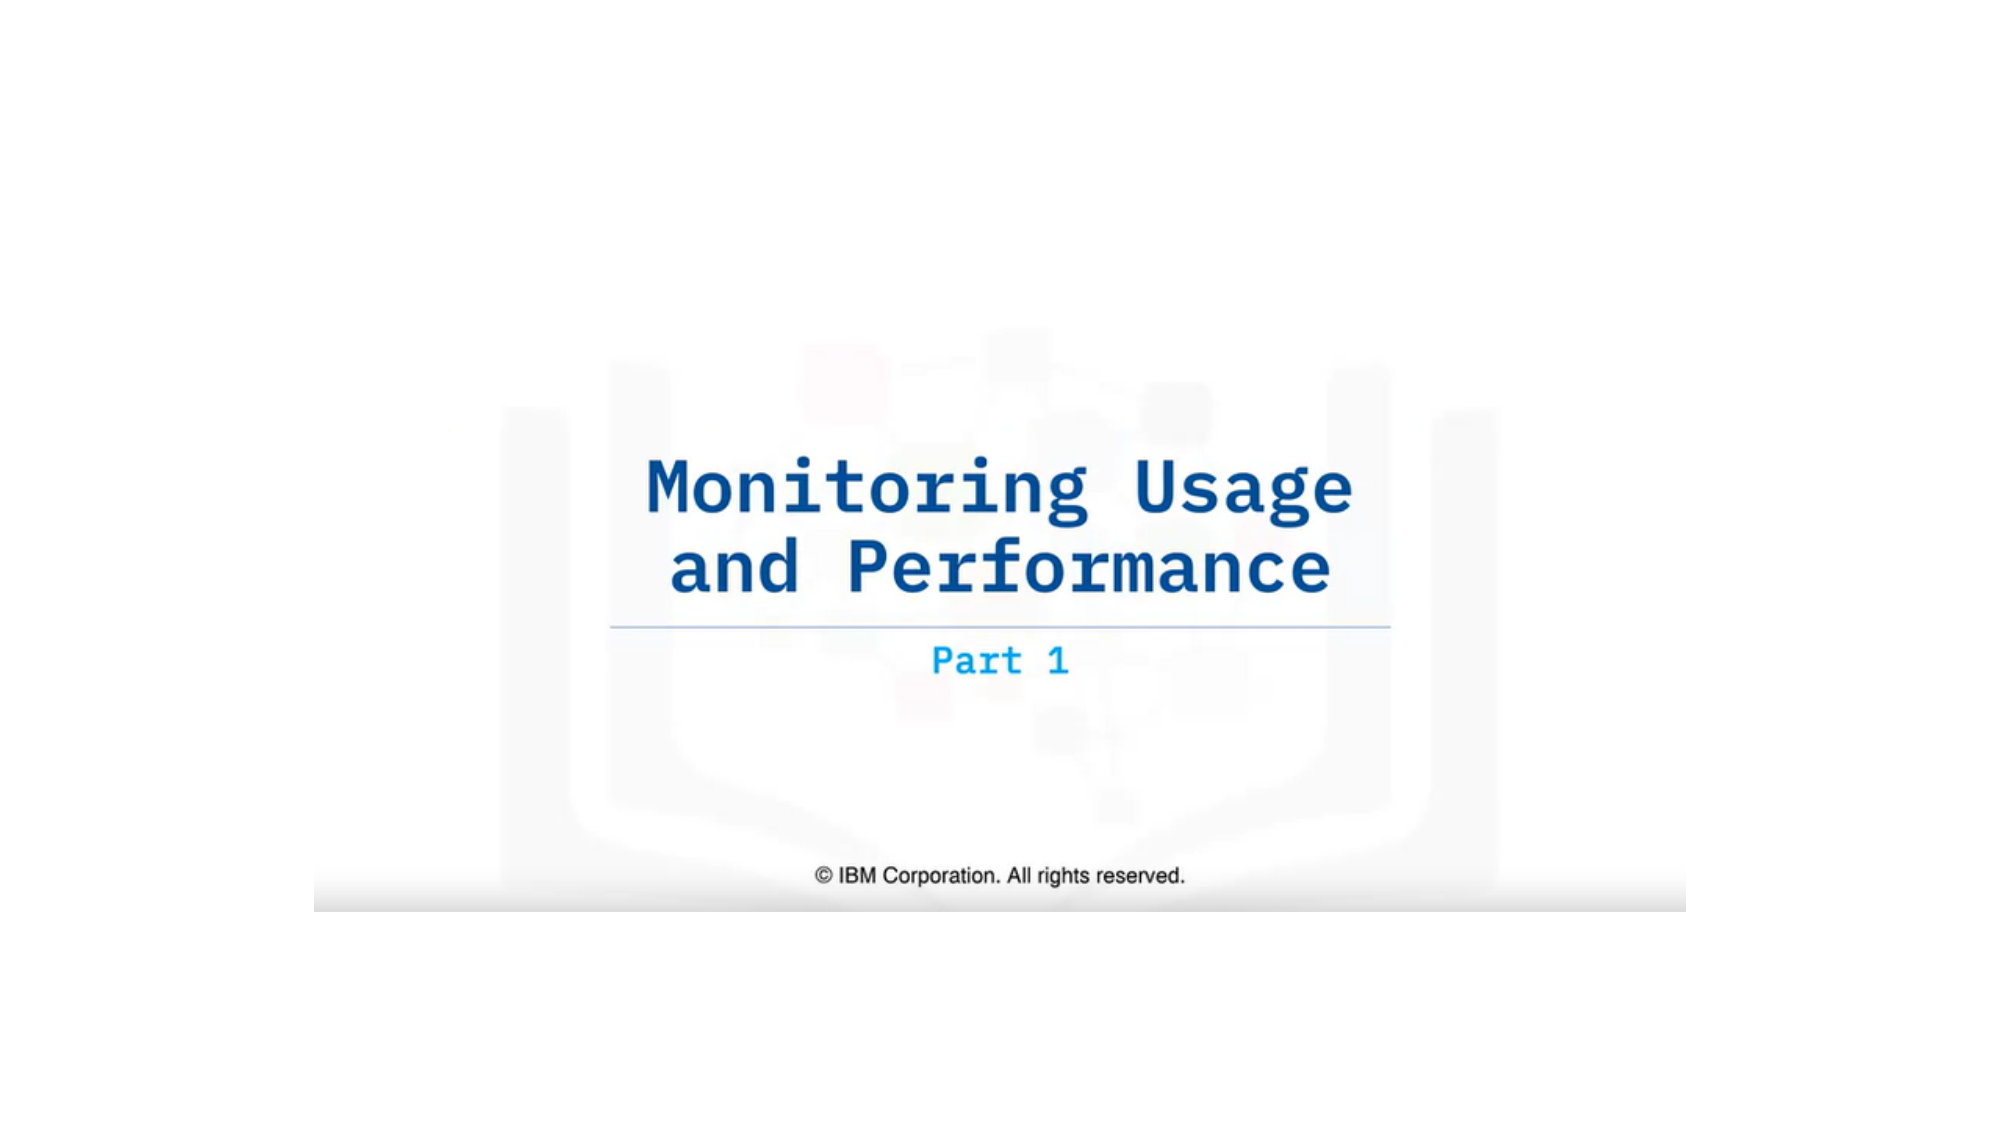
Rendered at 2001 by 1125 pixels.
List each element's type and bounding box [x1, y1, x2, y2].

picture [314, 213, 1686, 912]
